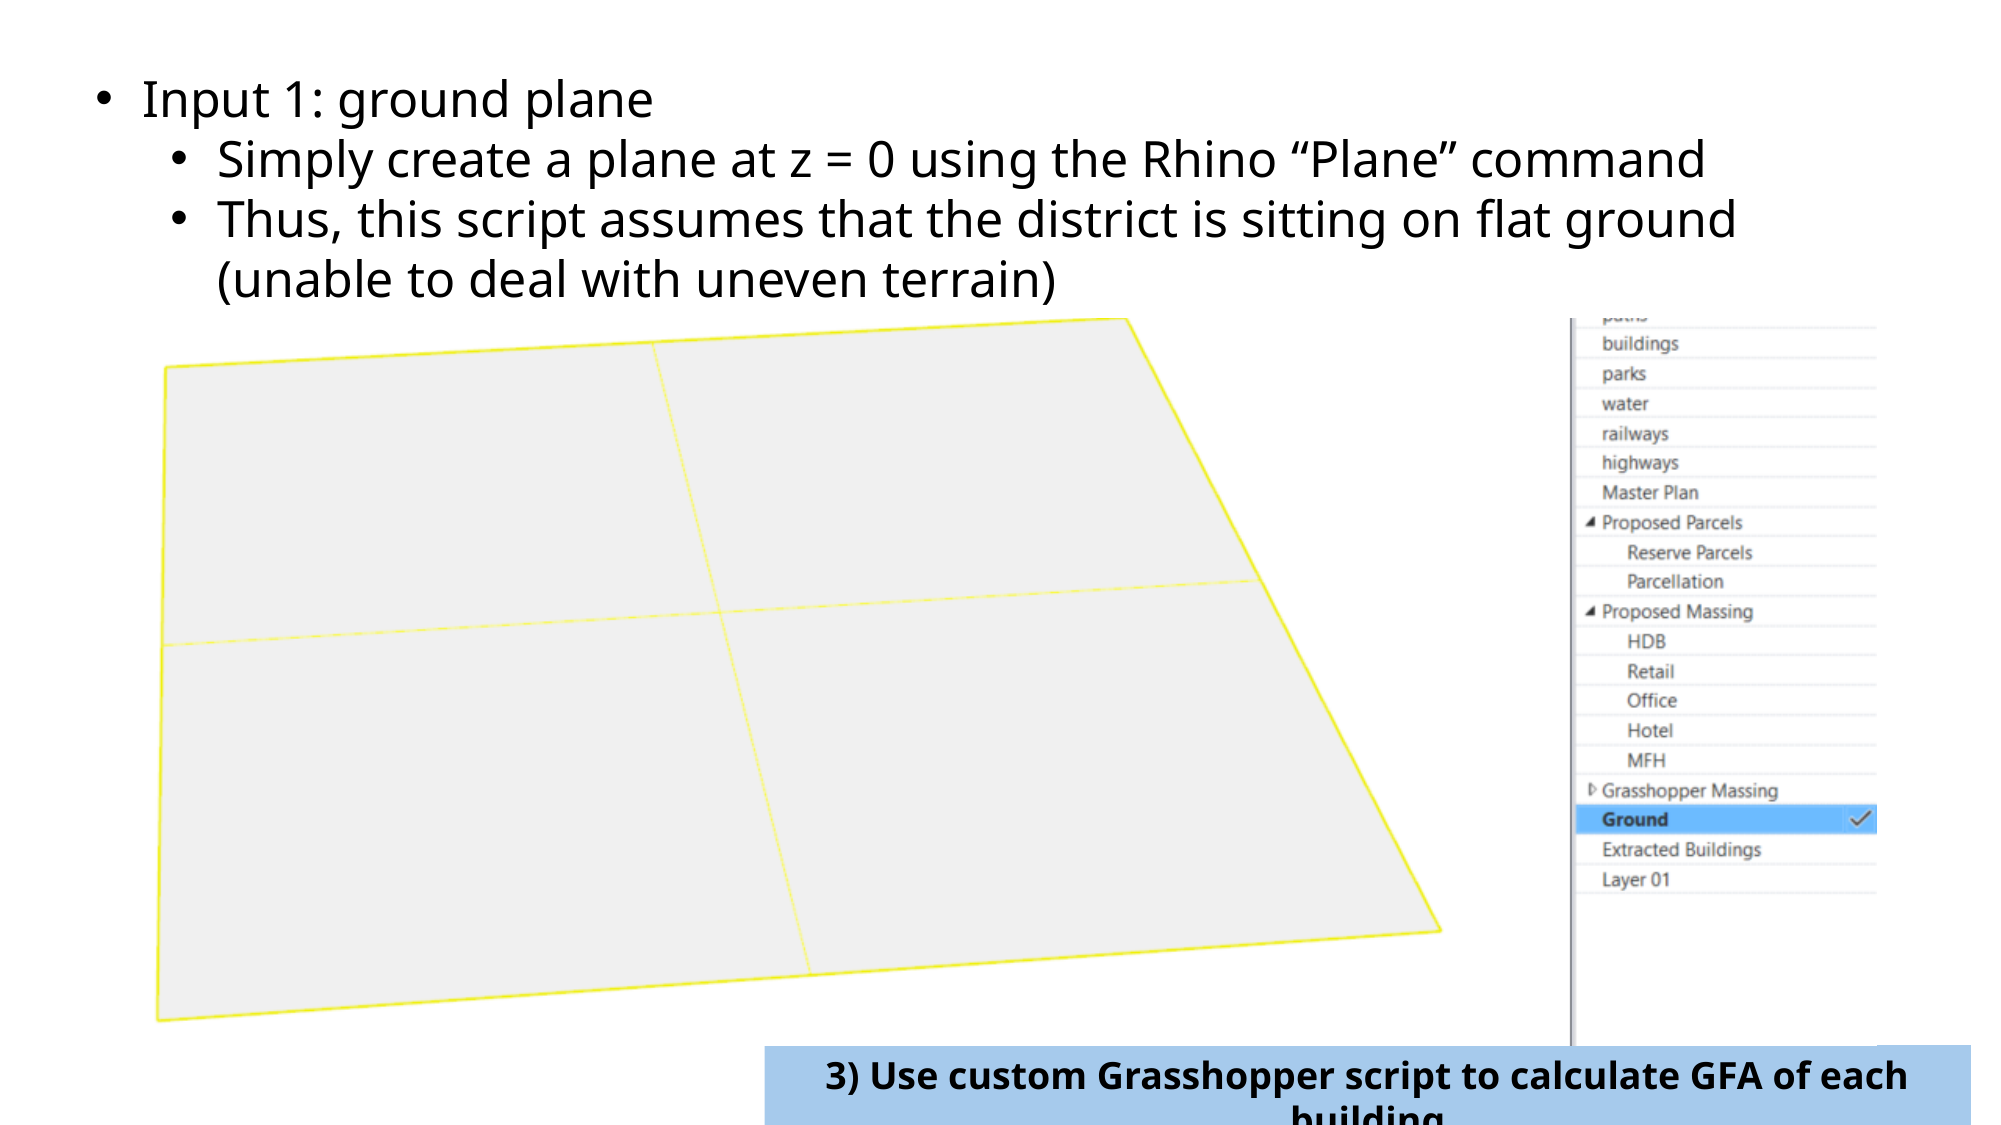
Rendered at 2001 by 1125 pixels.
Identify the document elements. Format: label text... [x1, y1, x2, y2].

text_box 3) Use custom Grasshopper script to calculate GFA of each building [764, 1045, 1971, 1125]
picture [133, 317, 1877, 1046]
text_box Input 1: ground plane Simply create a plane at z = 0 using the Rhino “Plane” command Thus, this script assumes that the district is sitting on flat ground (unable to deal with uneven terrain) [80, 59, 1929, 315]
